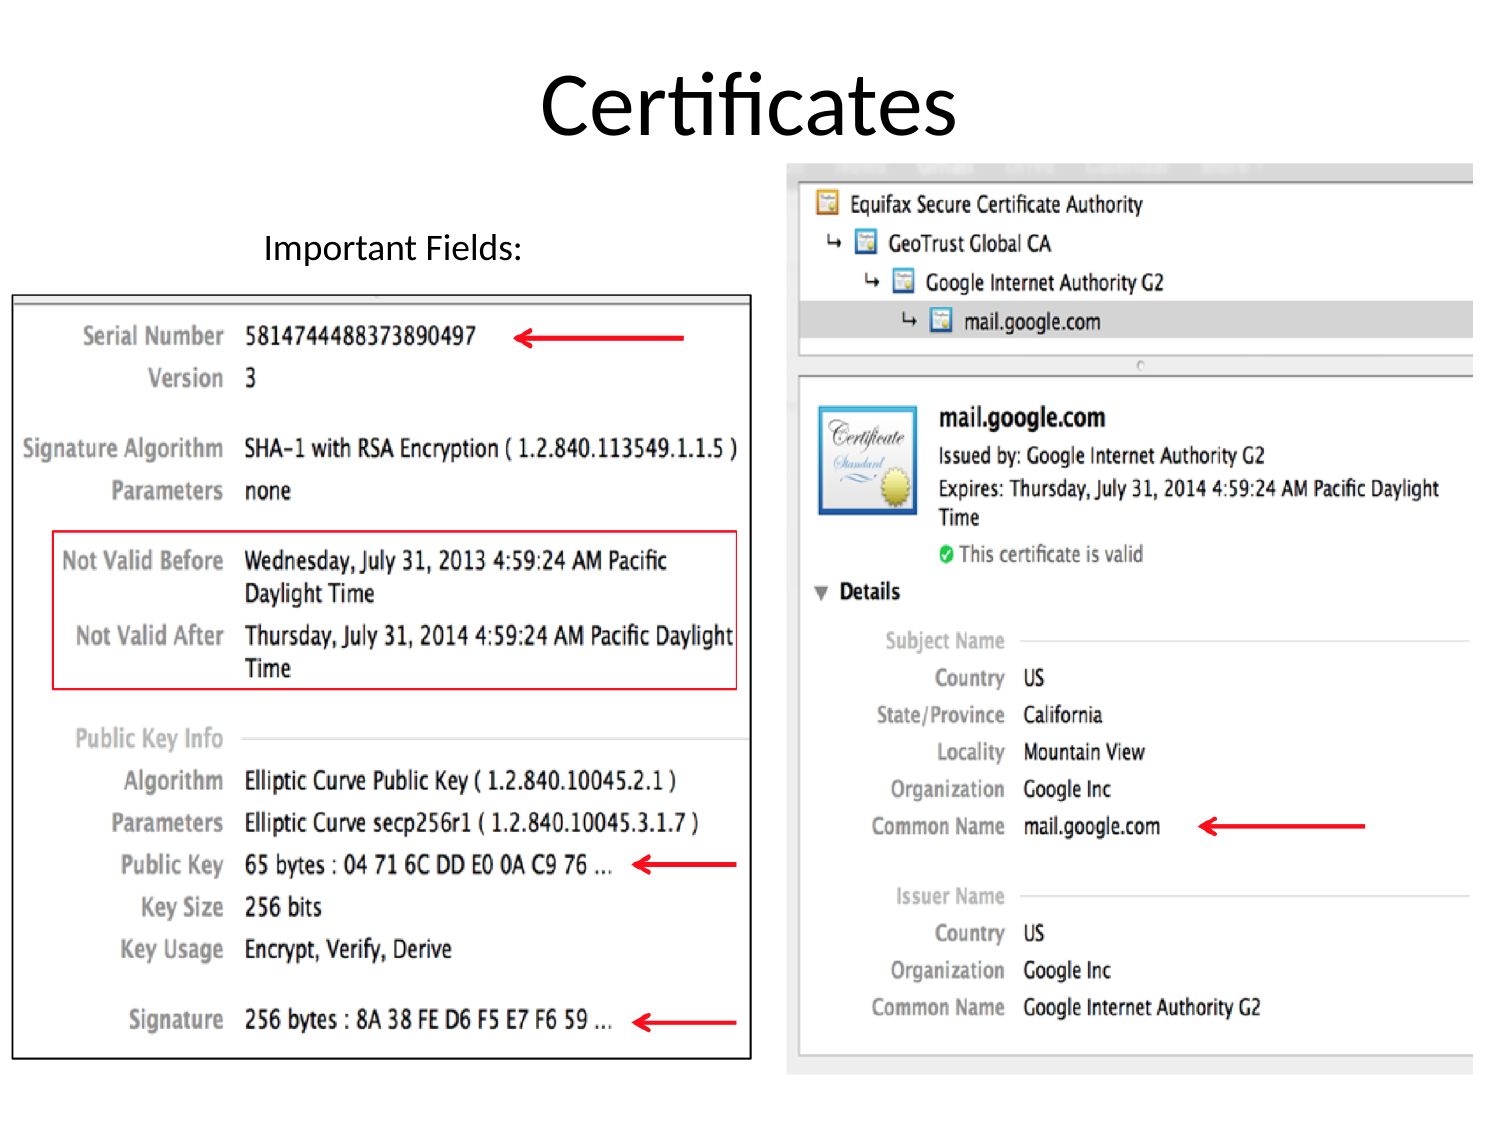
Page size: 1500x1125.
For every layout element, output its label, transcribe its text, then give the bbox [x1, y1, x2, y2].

picture [774, 154, 1485, 1081]
text_box Important Fields: [248, 215, 539, 275]
picture [0, 287, 761, 1069]
text_box Certificates [74, 4, 1425, 192]
